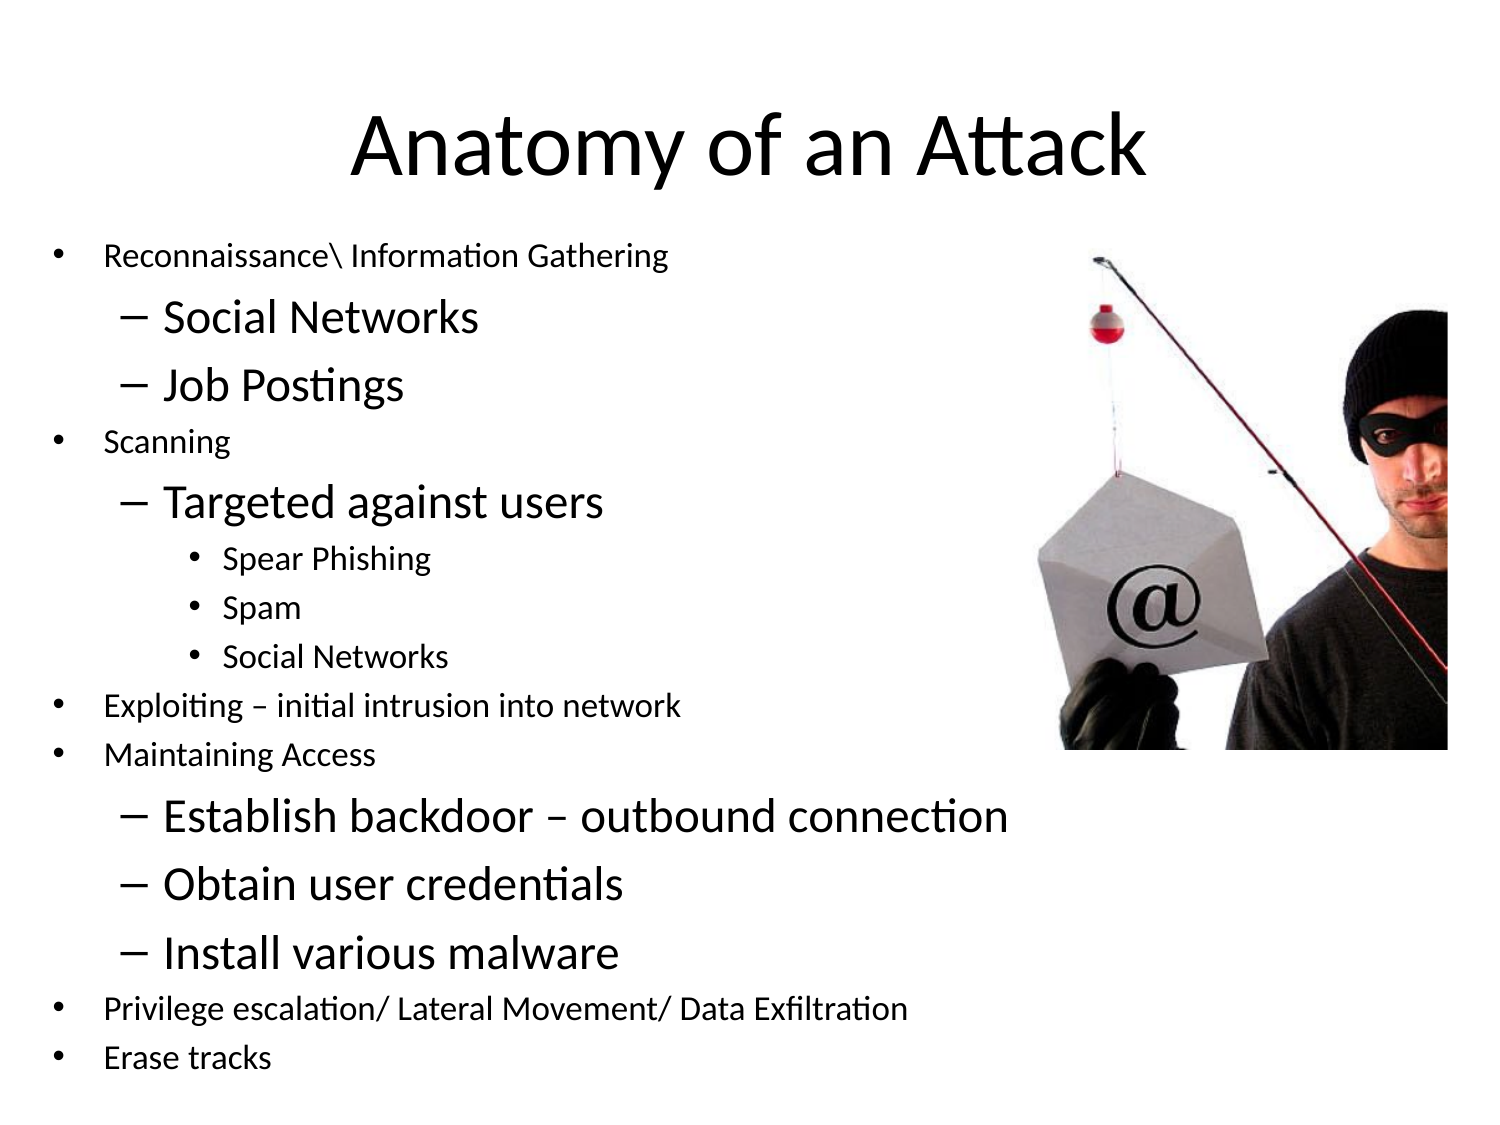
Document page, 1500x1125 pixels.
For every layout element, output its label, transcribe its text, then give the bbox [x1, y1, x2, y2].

picture [1024, 246, 1450, 751]
list Reconnaissance\ Information Gathering Social Networks Job Postings Scanning Targeted against users Spear Phishing Spam Social Networks Exploiting – initial intrusion into network Maintaining Access Establish backdoor – outbound connection Obtain user credentials Install various malware Privilege escalation/ Lateral Movement/ Data Exfiltration Erase tracks [37, 224, 1463, 1088]
title Anatomy of an Attack [75, 45, 1425, 224]
